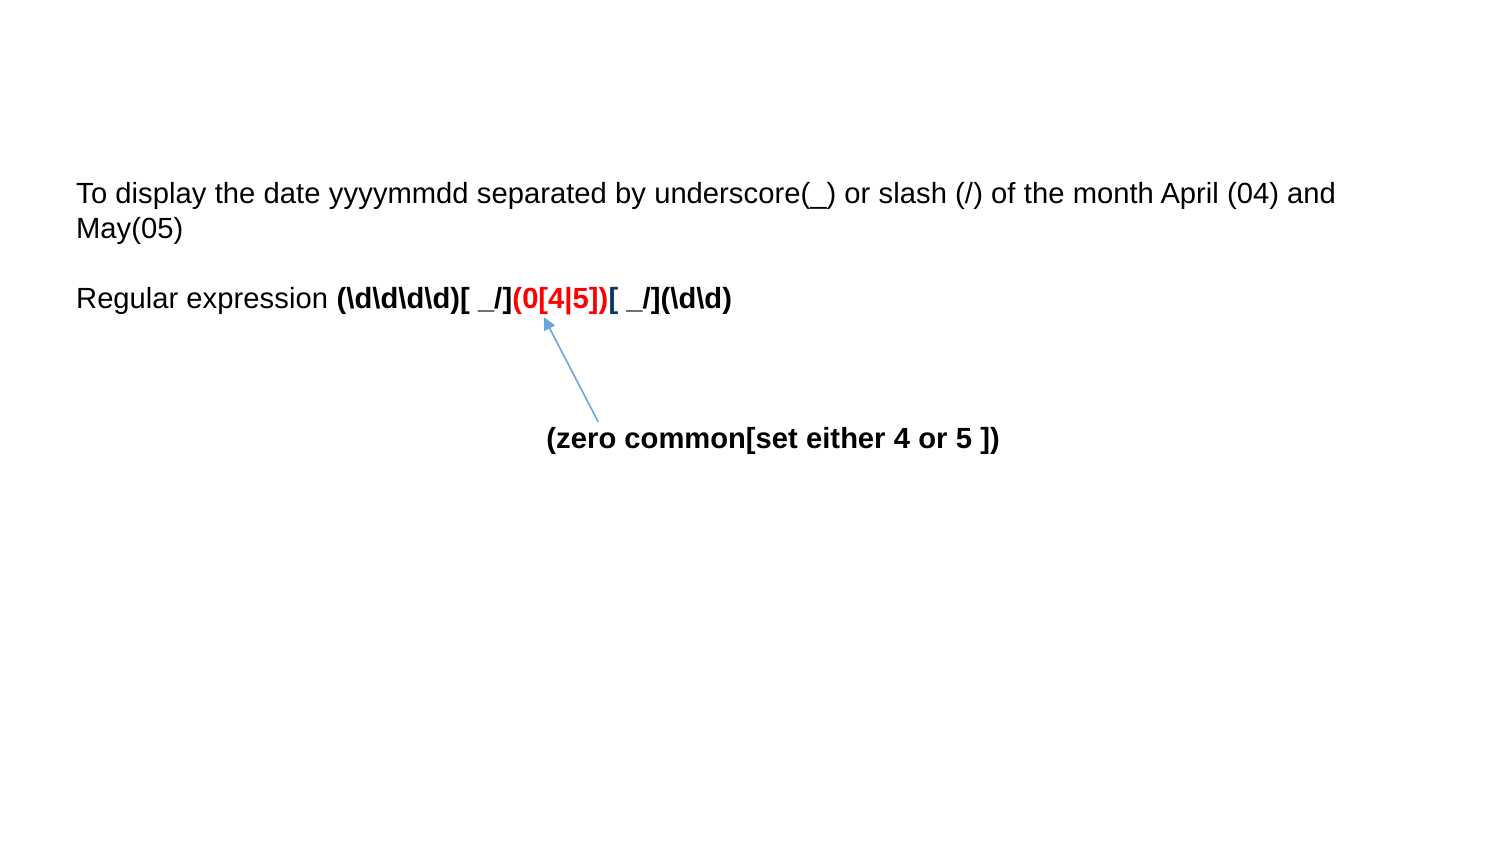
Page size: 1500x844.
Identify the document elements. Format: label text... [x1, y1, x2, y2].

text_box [543, 316, 599, 423]
text_box To display the date yyyymmdd separated by underscore(_) or slash (/) of the month April (04) and May(05) Regular expression (\d\d\d\d)[ _/](0[4|5])[ _/](\d\d) (zero common[set either 4 or 5 ]) [61, 167, 1446, 637]
